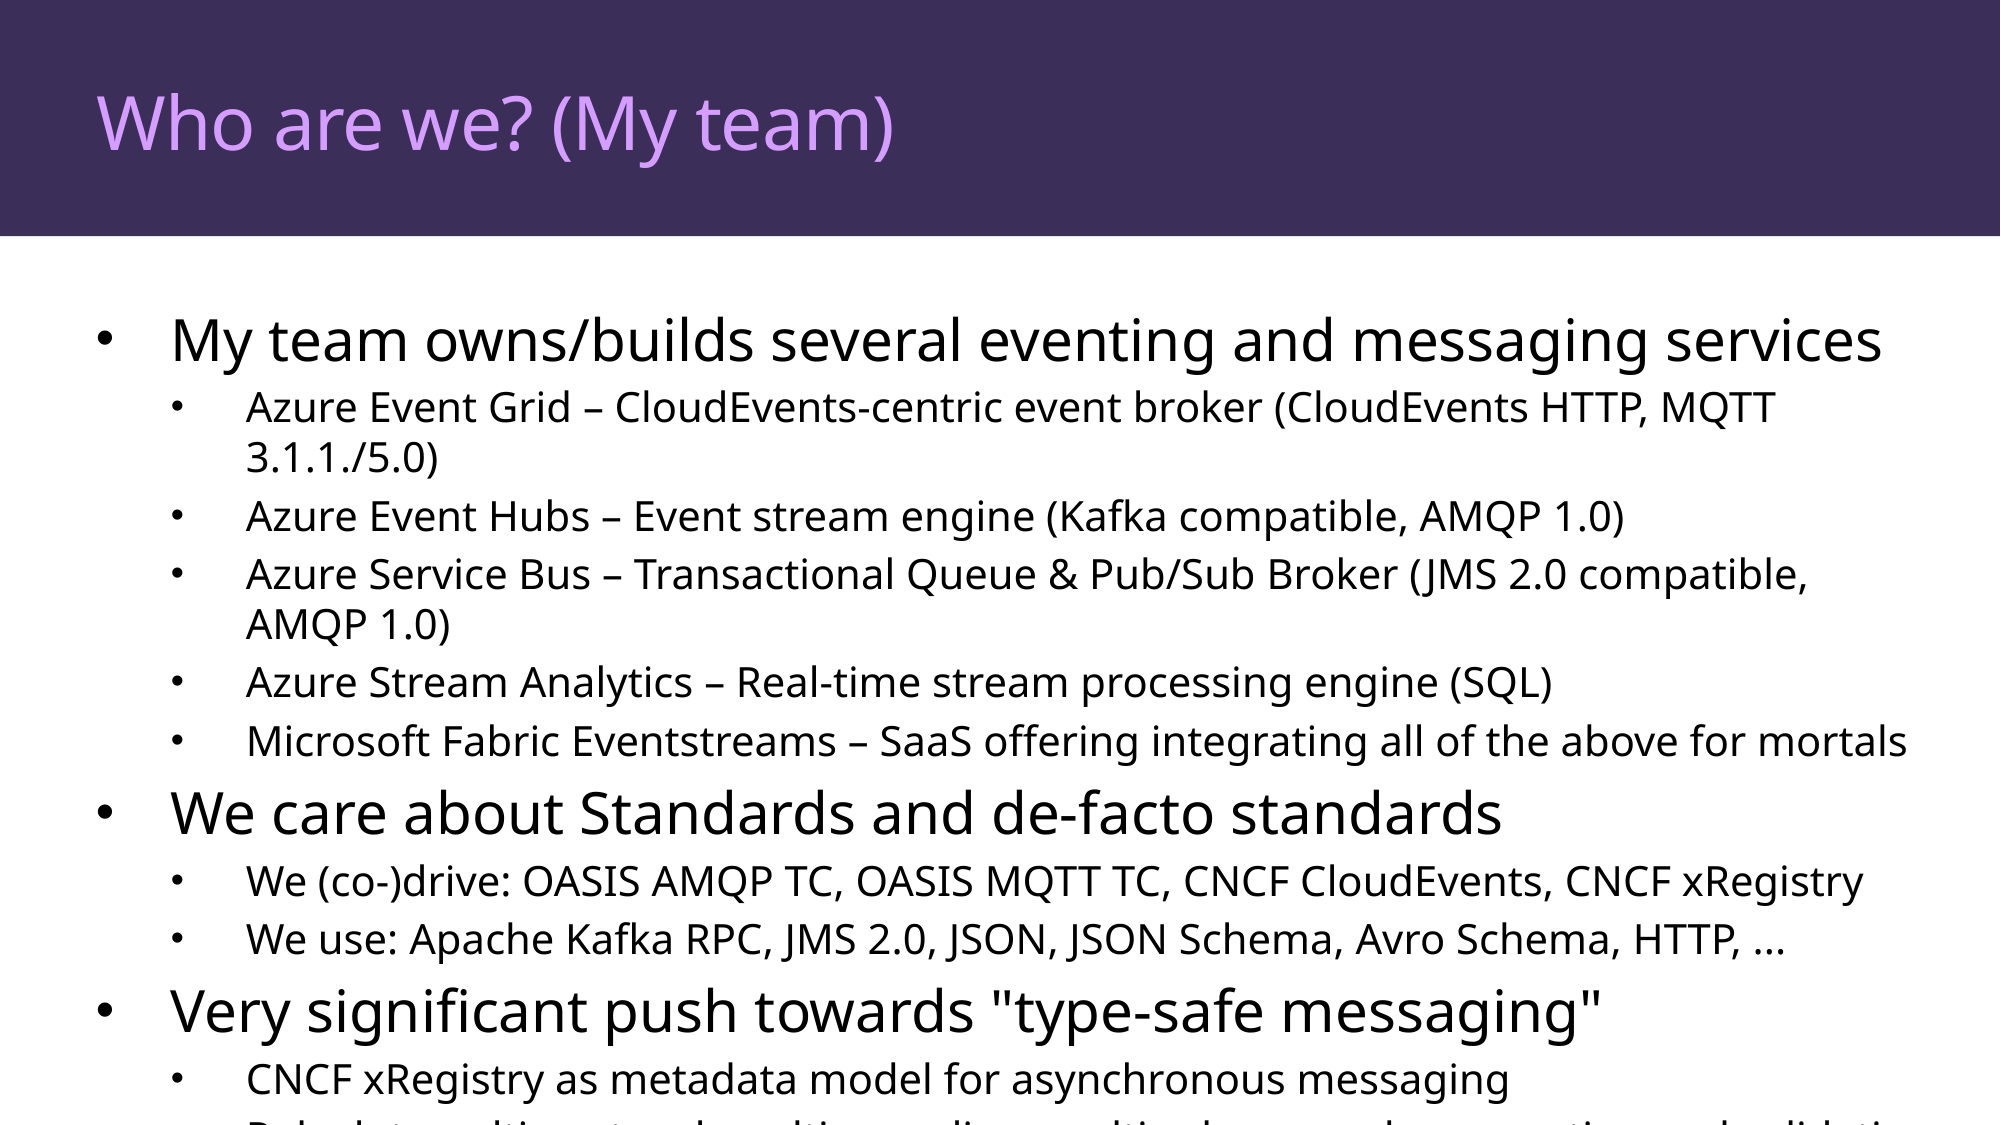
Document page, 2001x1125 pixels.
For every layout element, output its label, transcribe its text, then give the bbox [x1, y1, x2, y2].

list My team owns/builds several eventing and messaging services Azure Event Grid – CloudEvents-centric event broker (CloudEvents HTTP, MQTT 3.1.1./5.0) Azure Event Hubs – Event stream engine (Kafka compatible, AMQP 1.0) Azure Service Bus – Transactional Queue & Pub/Sub Broker (JMS 2.0 compatible, AMQP 1.0) Azure Stream Analytics – Real-time stream processing engine (SQL) Microsoft Fabric Eventstreams – SaaS offering integrating all of the above for mortals We care about Standards and de-facto standards We (co-)drive: OASIS AMQP TC, OASIS MQTT TC, CNCF CloudEvents, CNCF xRegistry We use: Apache Kafka RPC, JMS 2.0, JSON, JSON Schema, Avro Schema, HTTP, ... Very significant push towards "type-safe messaging" CNCF xRegistry as metadata model for asynchronous messaging Polyglot, multi-protocol, multi-encoding, multi-schema code generation and validation [95, 302, 1941, 1089]
title Who are we? (My team) [96, 75, 1904, 166]
